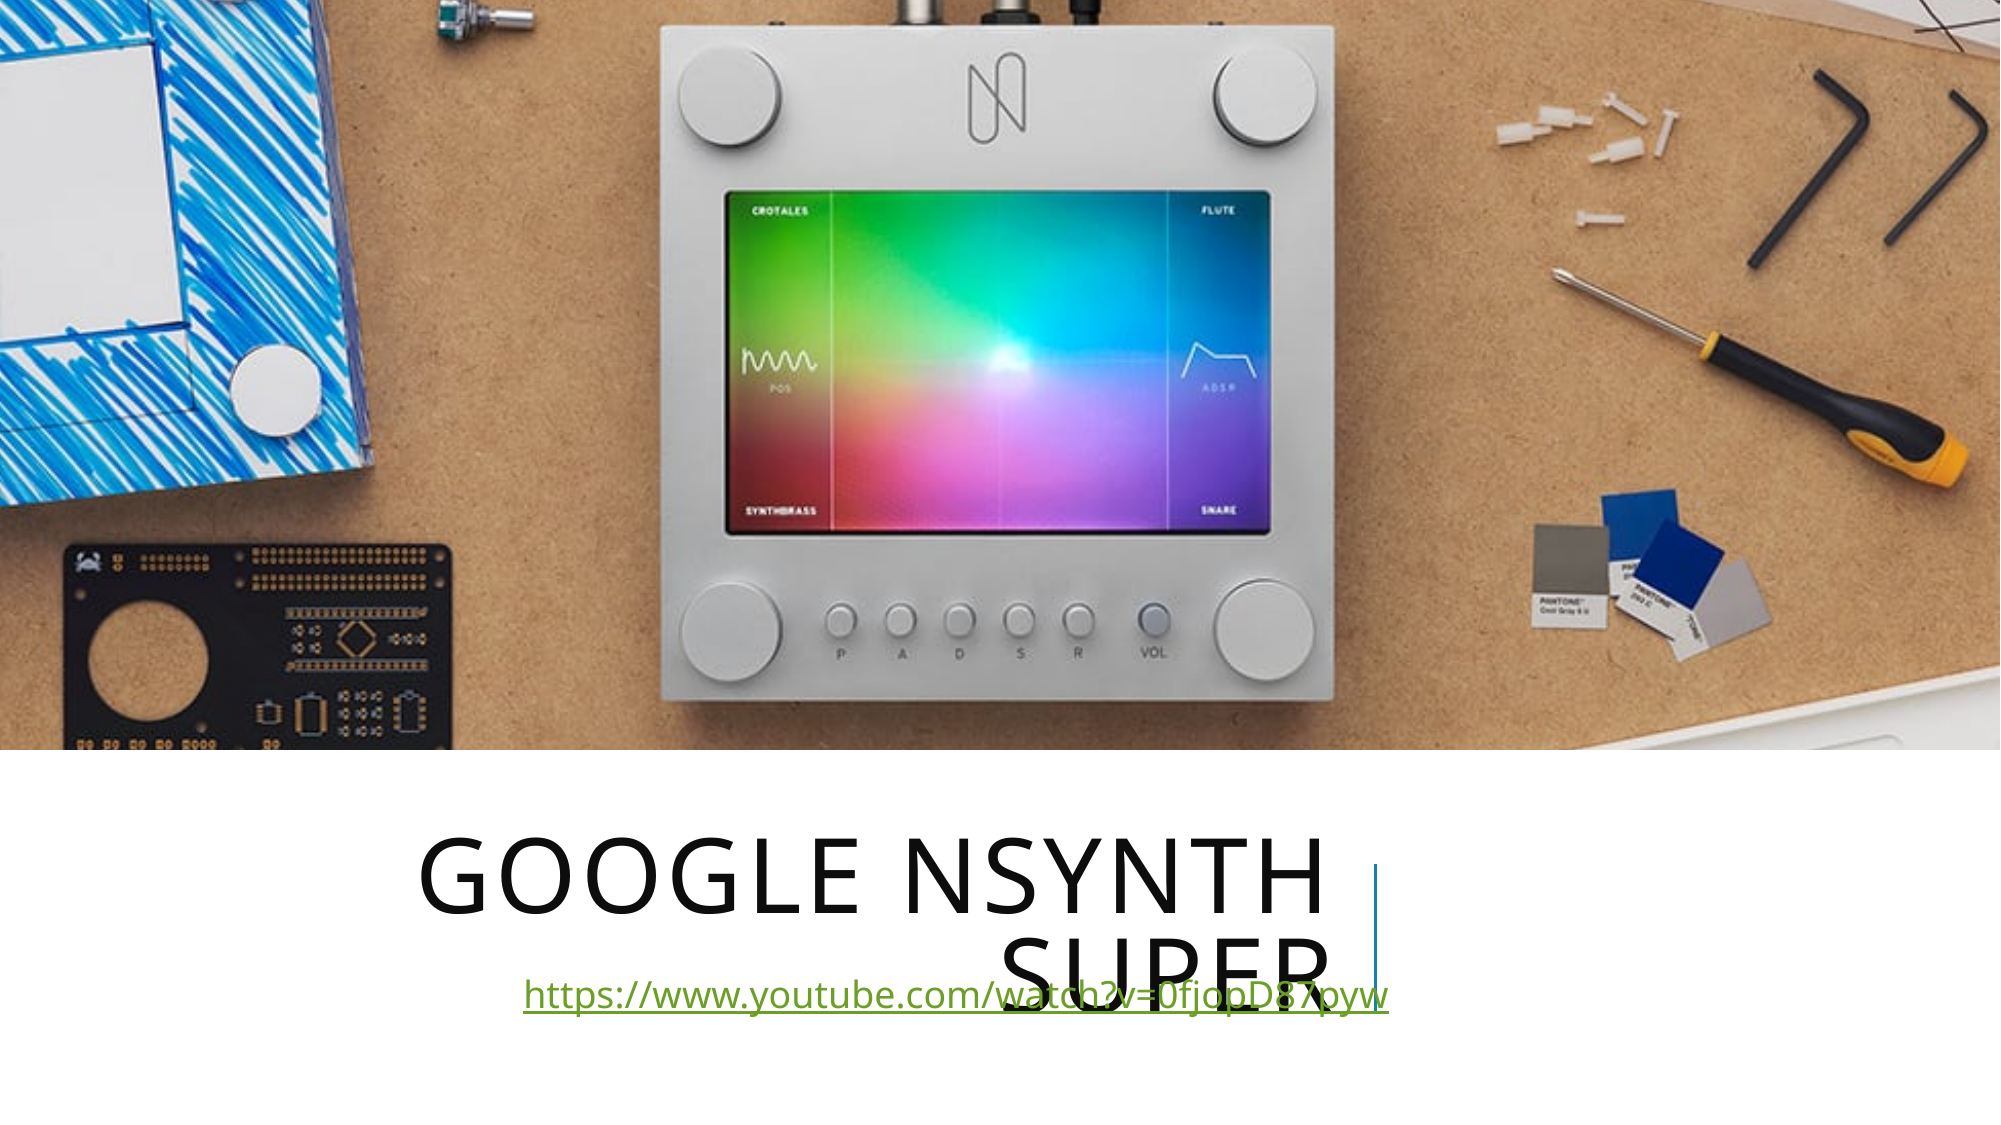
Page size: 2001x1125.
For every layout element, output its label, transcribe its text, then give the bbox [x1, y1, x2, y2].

text_box https://www.youtube.com/watch?v=0fjopD87pyw [508, 963, 1404, 1074]
picture [0, 0, 2000, 751]
title Google Nsynth Super [75, 813, 1350, 1054]
